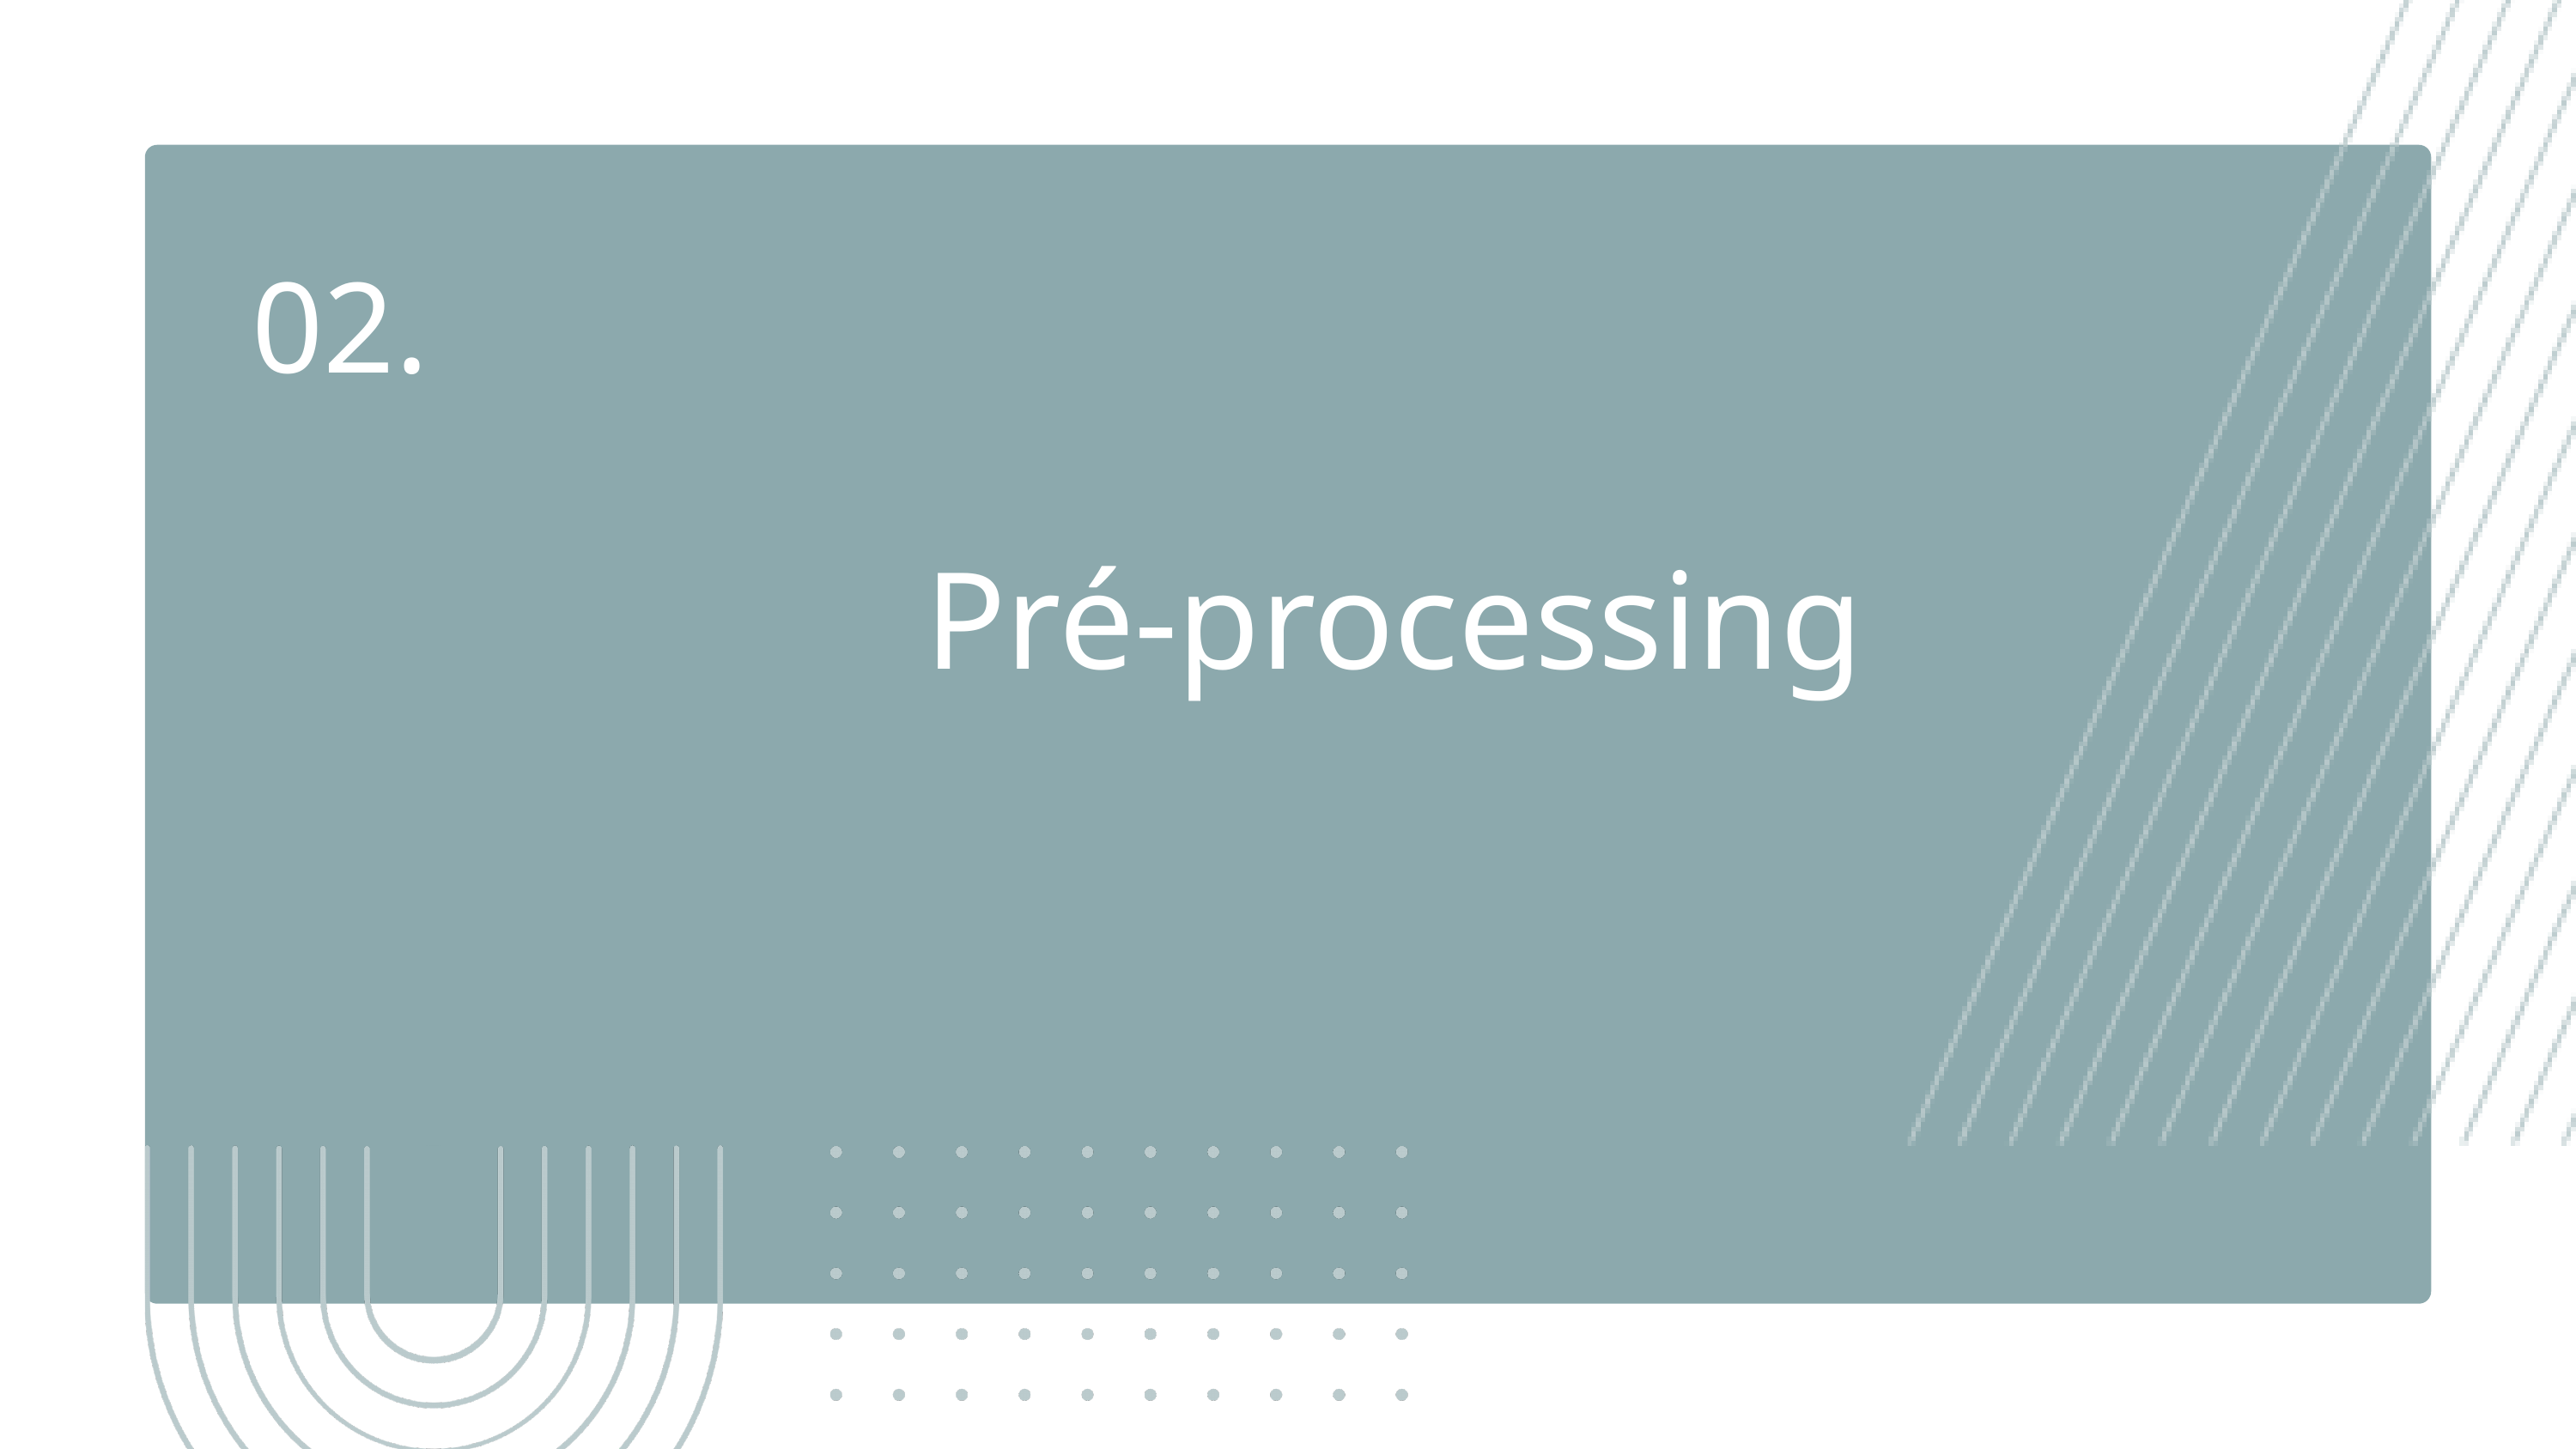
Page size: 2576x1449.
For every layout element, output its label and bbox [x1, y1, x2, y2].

text_box [144, 1310, 723, 1449]
text_box [829, 1311, 1408, 1449]
text_box [1907, 0, 2576, 1146]
text_box [144, 144, 2432, 1304]
